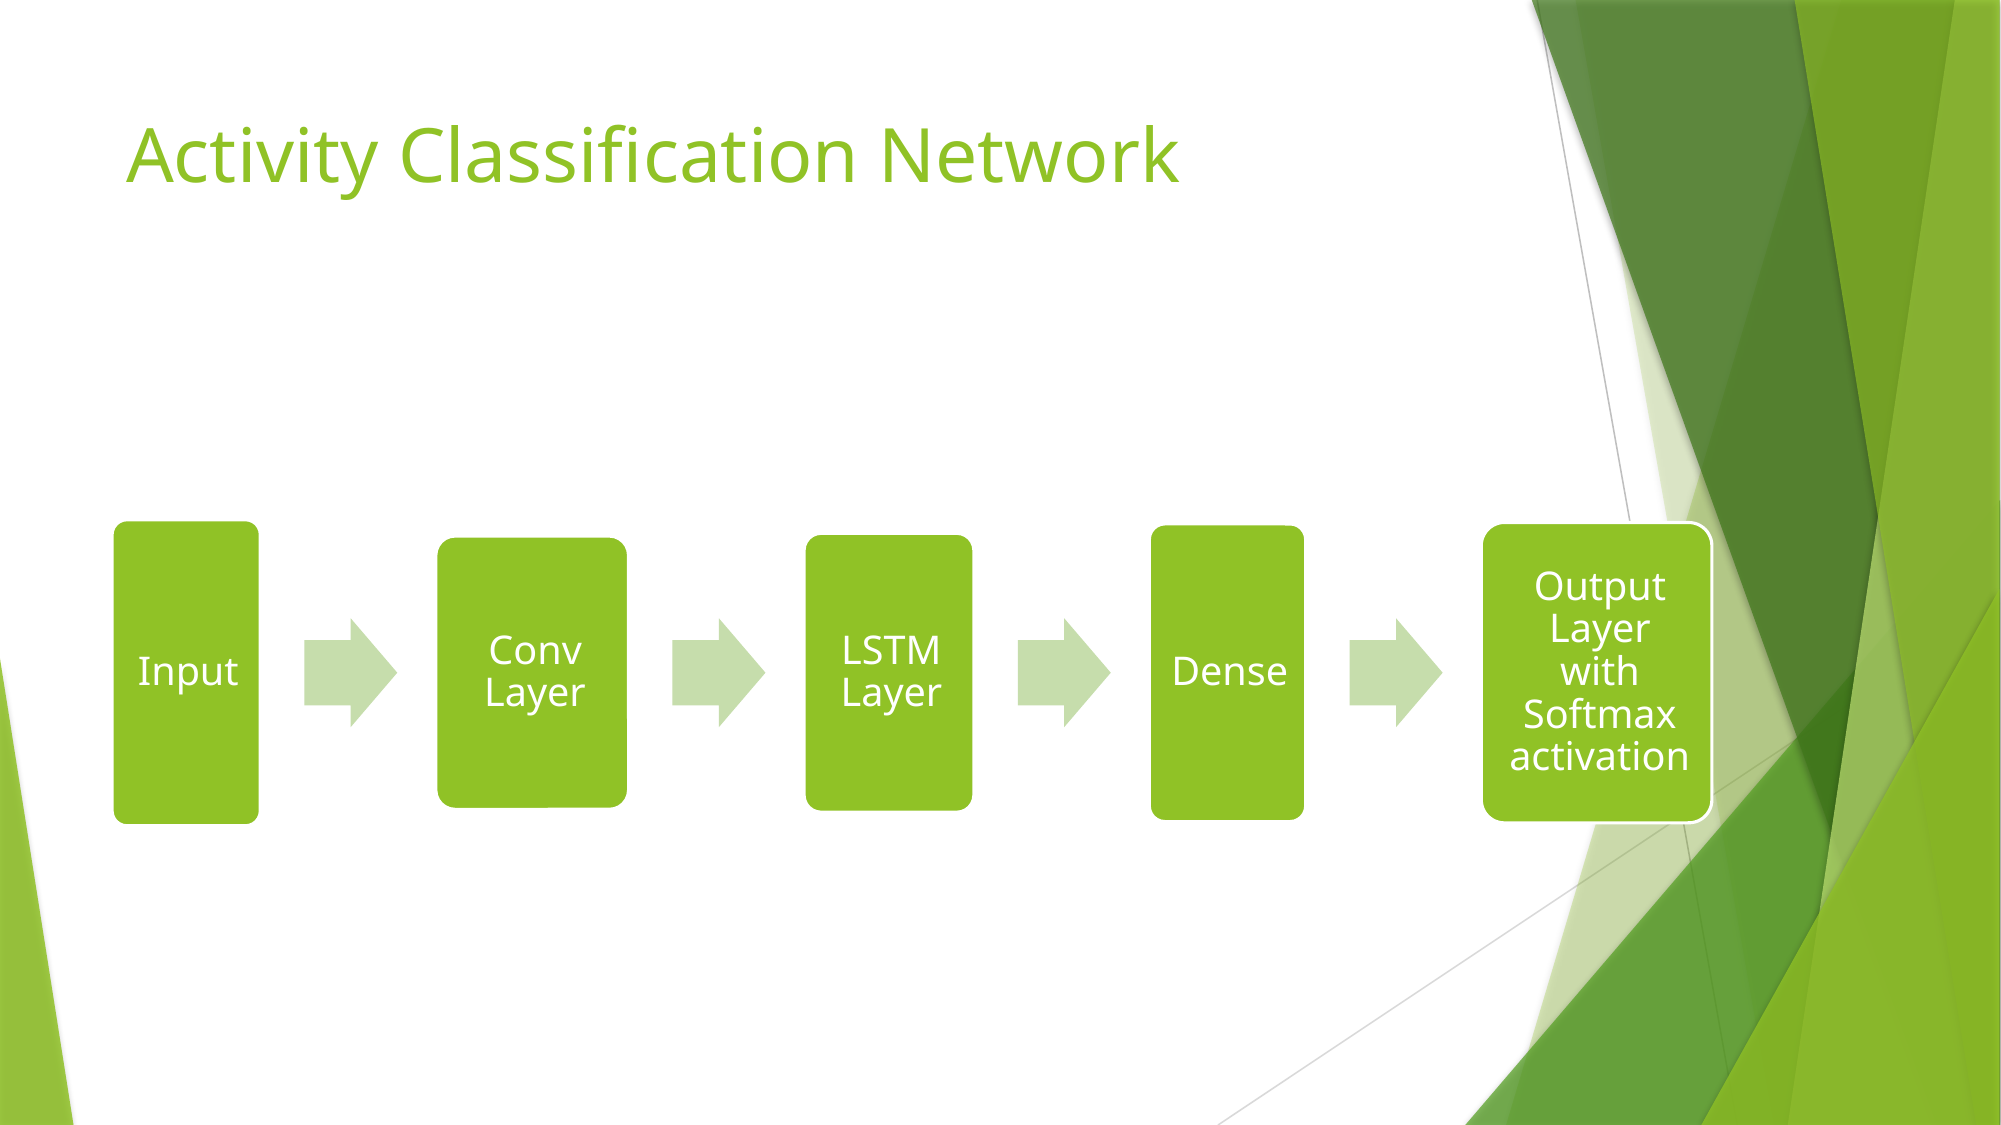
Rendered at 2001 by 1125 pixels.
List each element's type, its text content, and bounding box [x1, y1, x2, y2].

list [110, 353, 1714, 992]
title Activity Classification Network [111, 99, 1522, 317]
